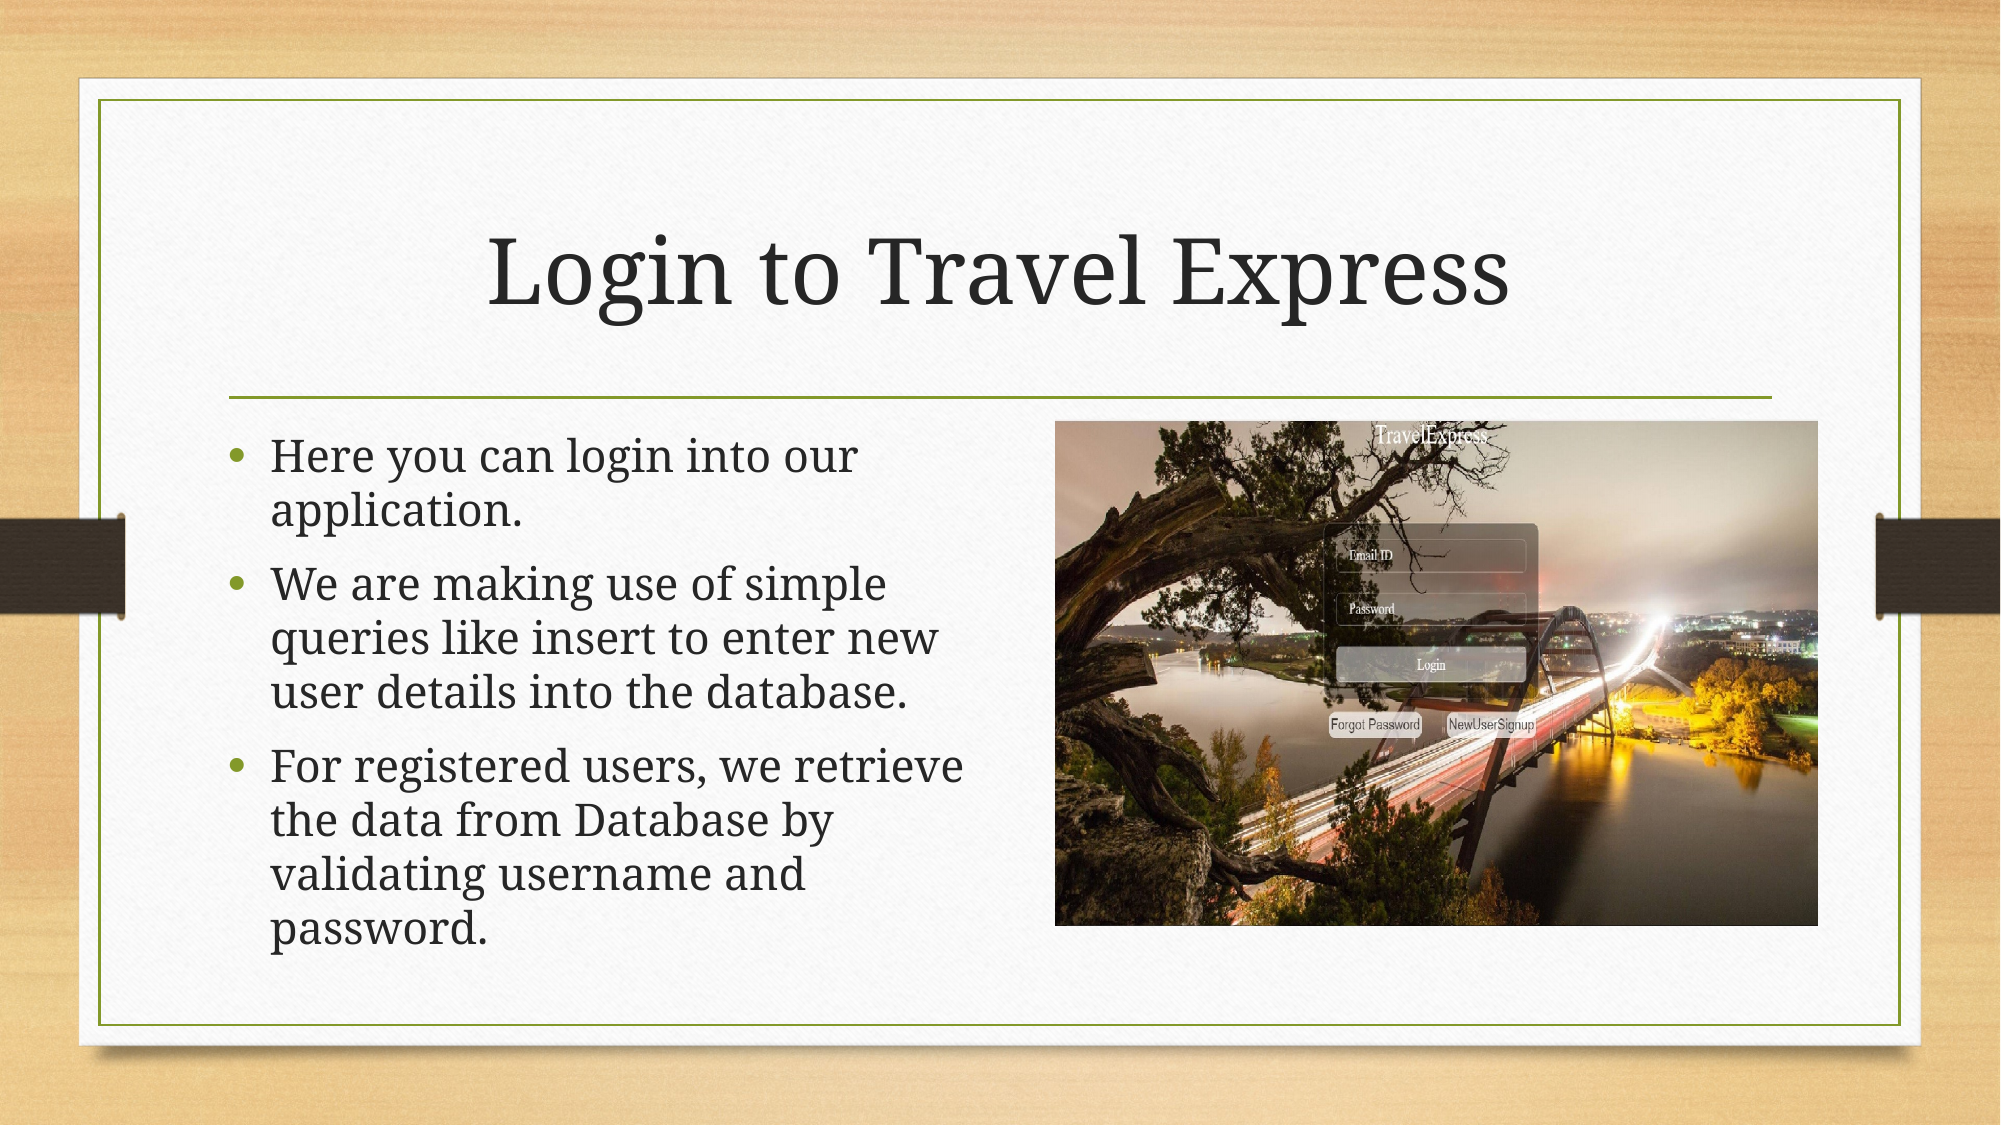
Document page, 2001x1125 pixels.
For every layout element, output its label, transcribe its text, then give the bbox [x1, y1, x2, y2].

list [1054, 419, 1818, 926]
picture [0, 0, 2001, 1125]
title Login to Travel Express [212, 161, 1788, 375]
list Here you can login into our application. We are making use of simple queries like insert to enter new user details into the database. For registered users, we retrieve the data from Database by validating username and password. [213, 420, 987, 963]
